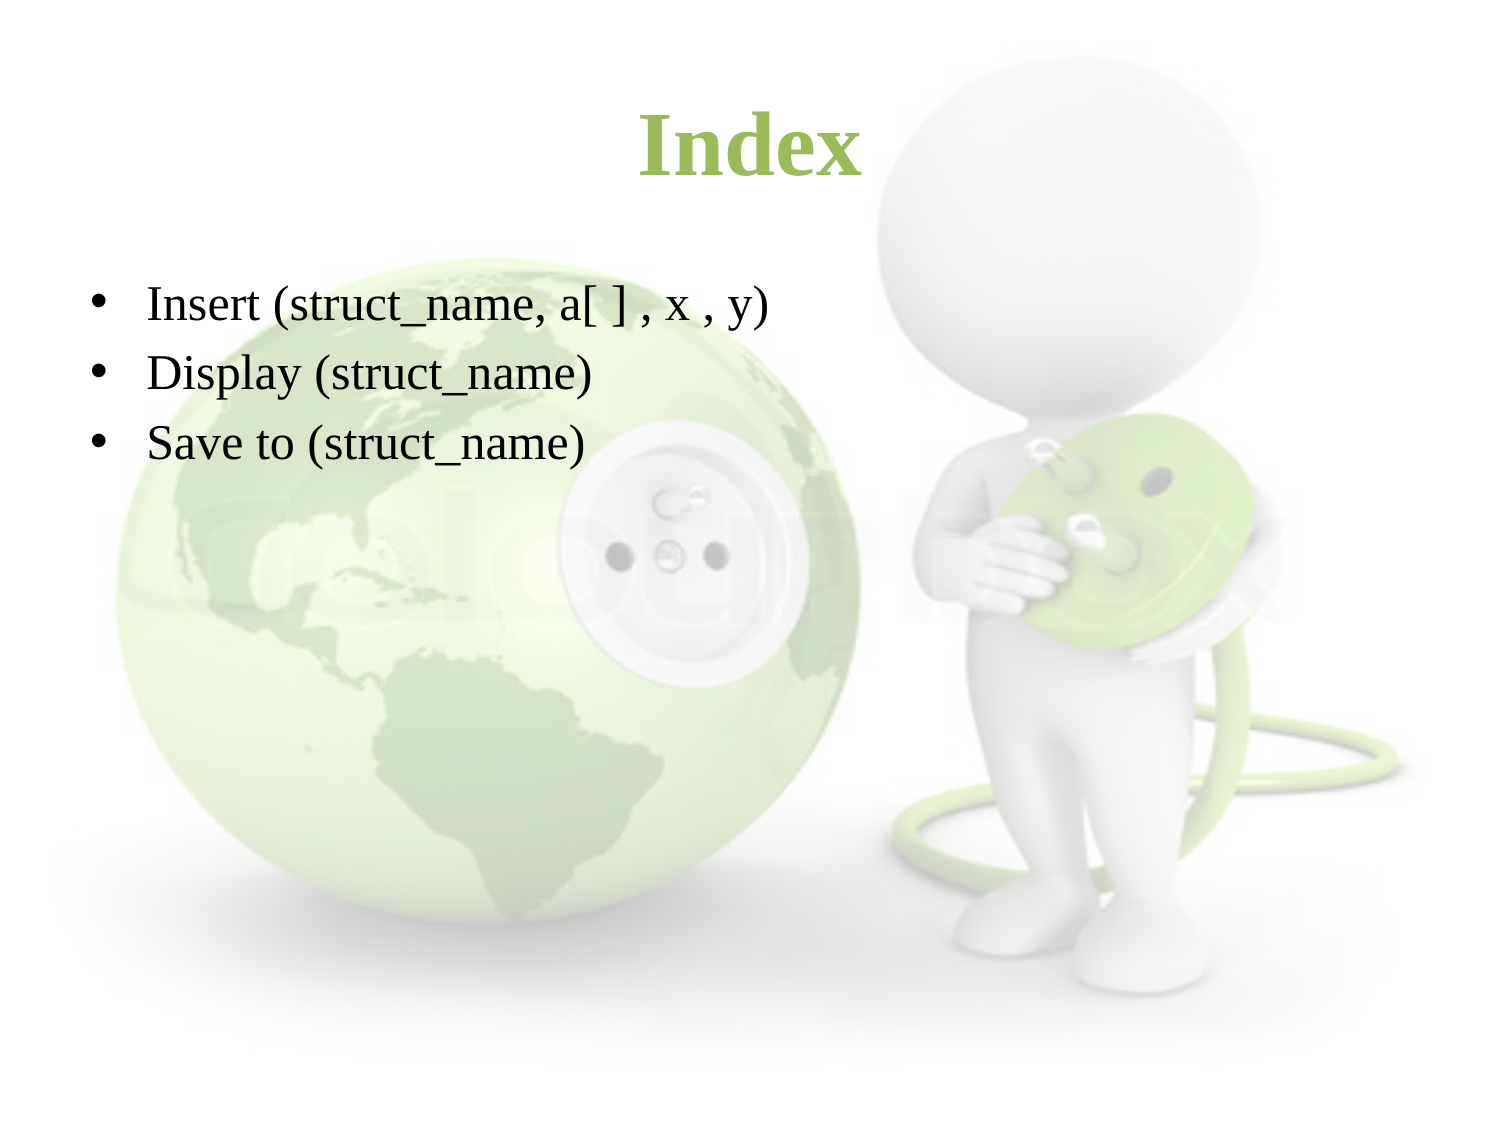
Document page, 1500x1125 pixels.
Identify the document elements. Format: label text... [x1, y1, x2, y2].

title Index [75, 45, 1425, 233]
list Insert (struct_name, a[ ] , x , y) Display (struct_name) Save to (struct_name) [75, 262, 1425, 1005]
